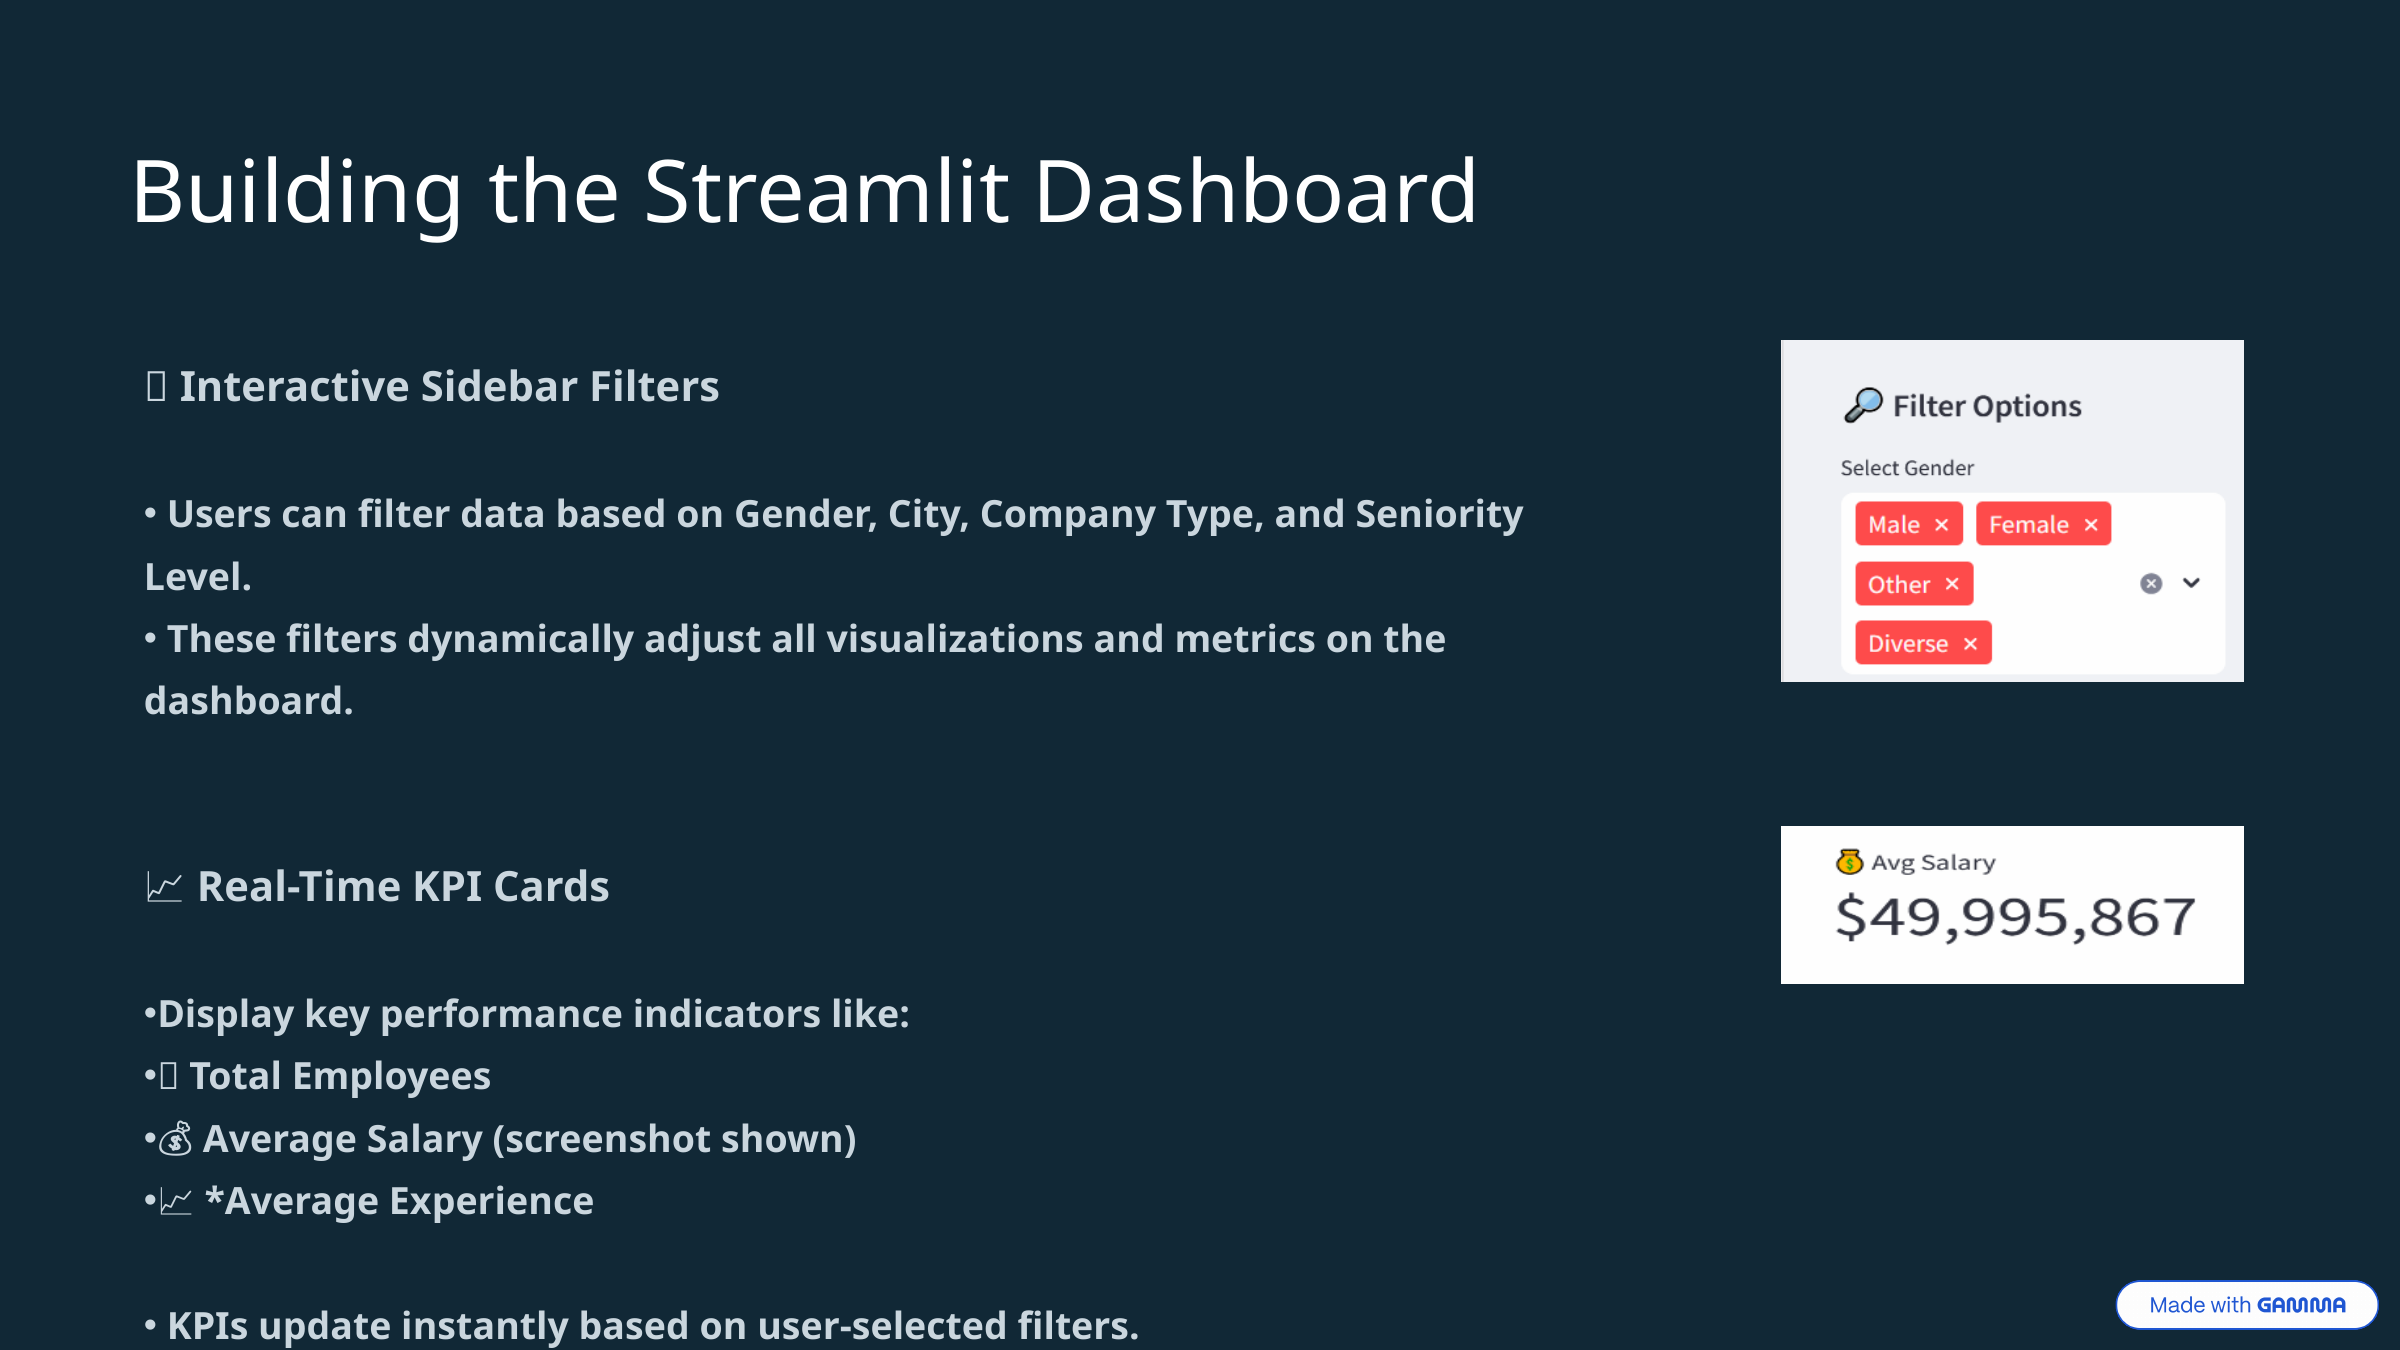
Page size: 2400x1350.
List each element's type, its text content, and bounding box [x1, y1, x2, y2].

picture [1781, 826, 2244, 985]
text_box 📌 Interactive Sidebar Filters Users can filter data based on Gender, City, Company Type, and Seniority Level. These filters dynamically adjust all visualizations and metrics on the dashboard. 📈 Real-Time KPI Cards Display key performance indicators like: 👥 Total Employees 💰 Average Salary (screenshot shown) 📈 *Average Experience KPIs update instantly based on user-selected filters. [129, 340, 1653, 1350]
picture [1781, 340, 2244, 682]
picture [2106, 1271, 2389, 1339]
text_box Building the Streamlit Dashboard [129, 131, 1938, 349]
